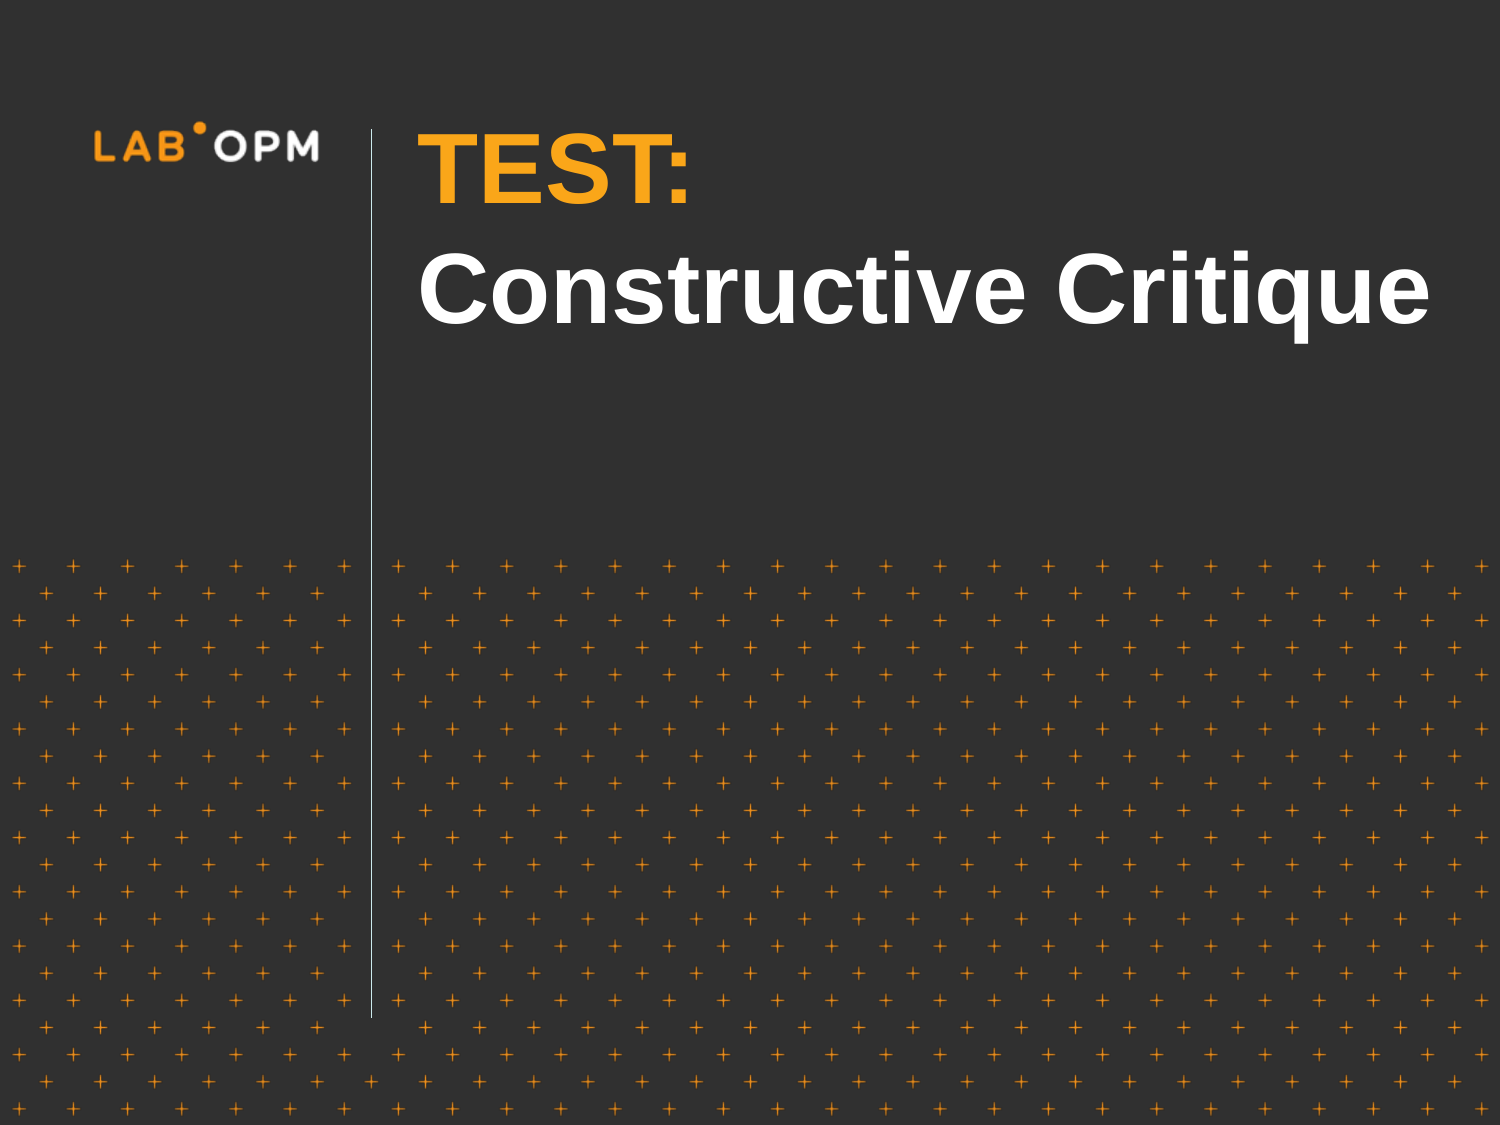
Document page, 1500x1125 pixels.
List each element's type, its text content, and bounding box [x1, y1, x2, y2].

picture [88, 121, 326, 164]
title TEST: Constructive Critique [402, 88, 1450, 547]
picture [0, 549, 1500, 1123]
